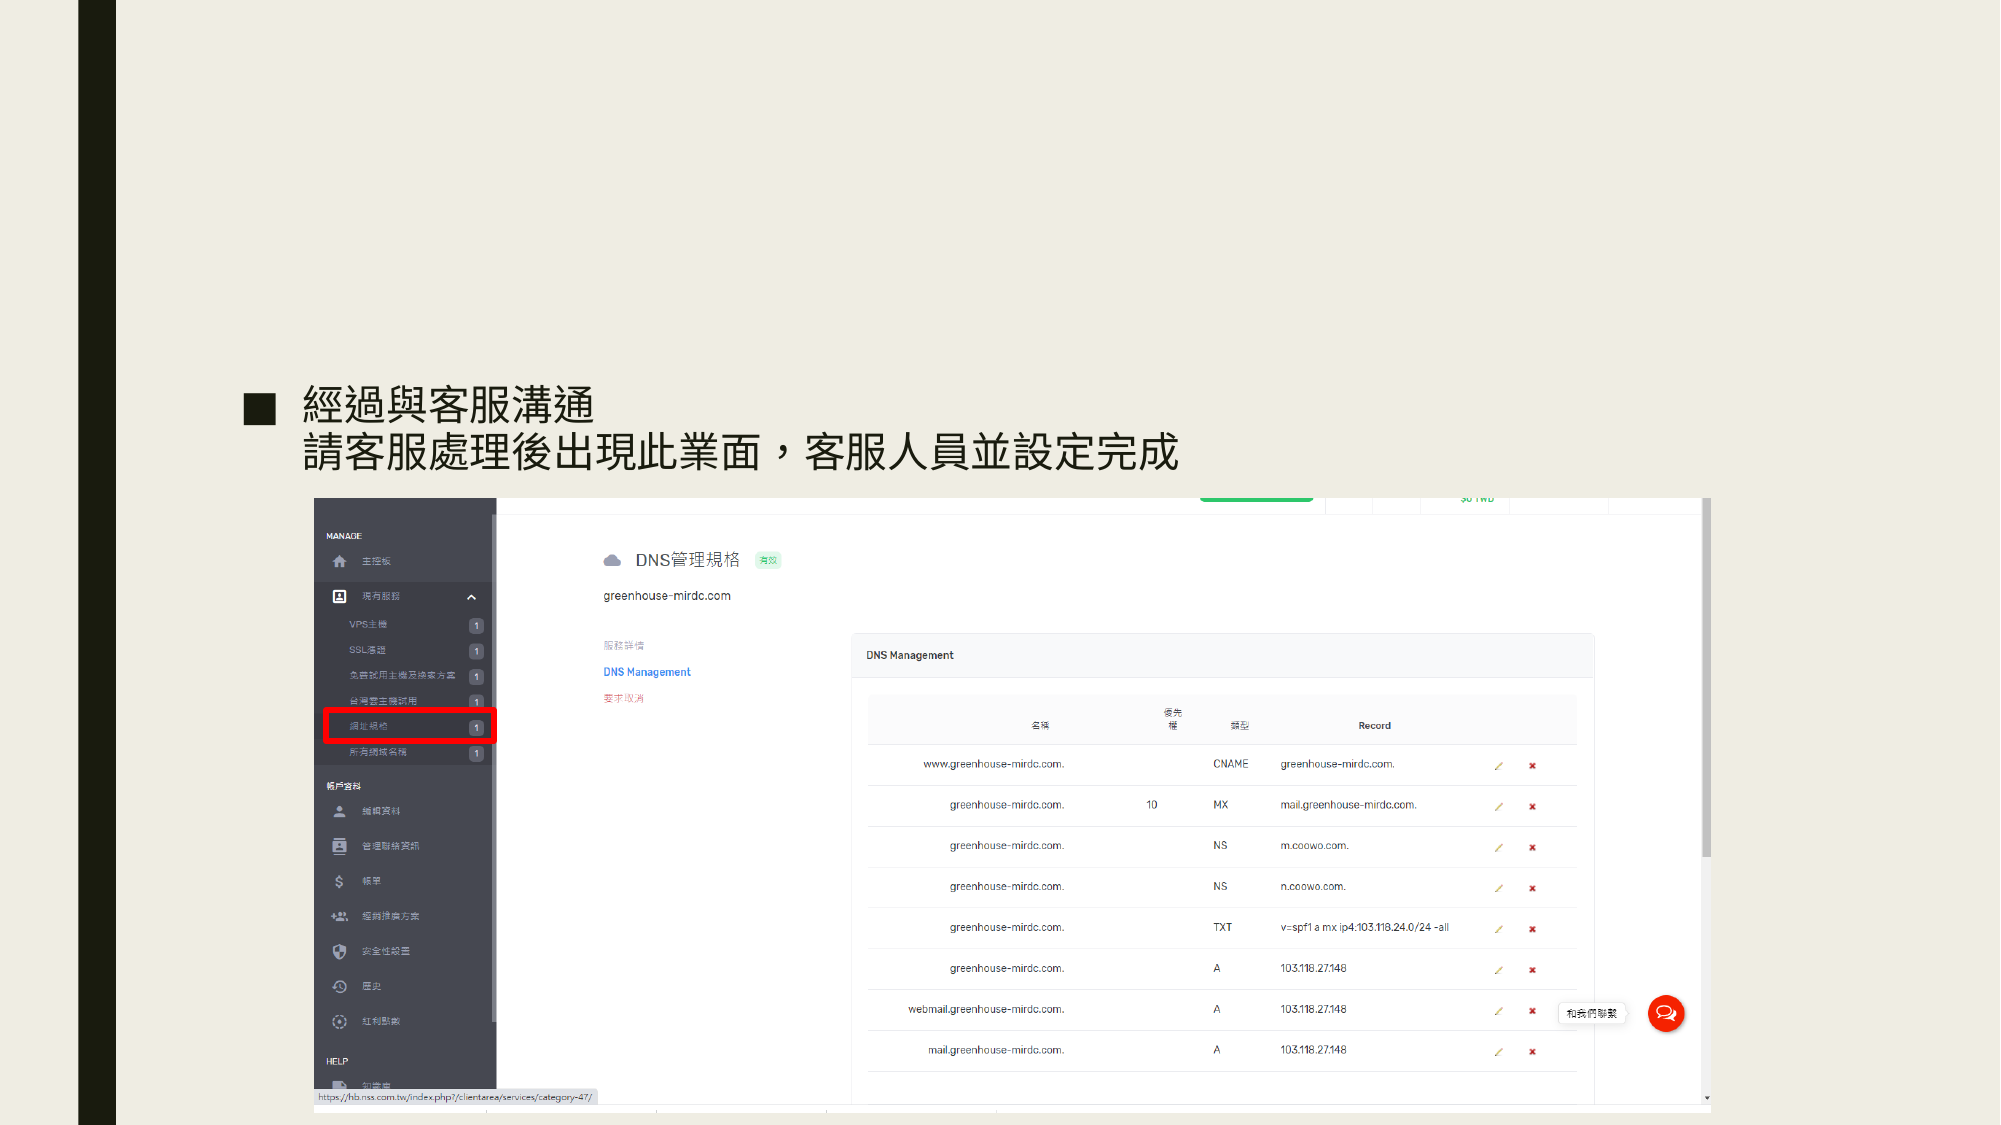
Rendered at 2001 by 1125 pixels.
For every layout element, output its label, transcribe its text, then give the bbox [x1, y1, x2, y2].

list 經過與客服溝通 請客服處理後出現此業面，客服人員並設定完成 [225, 375, 1800, 963]
picture [314, 498, 1711, 1113]
